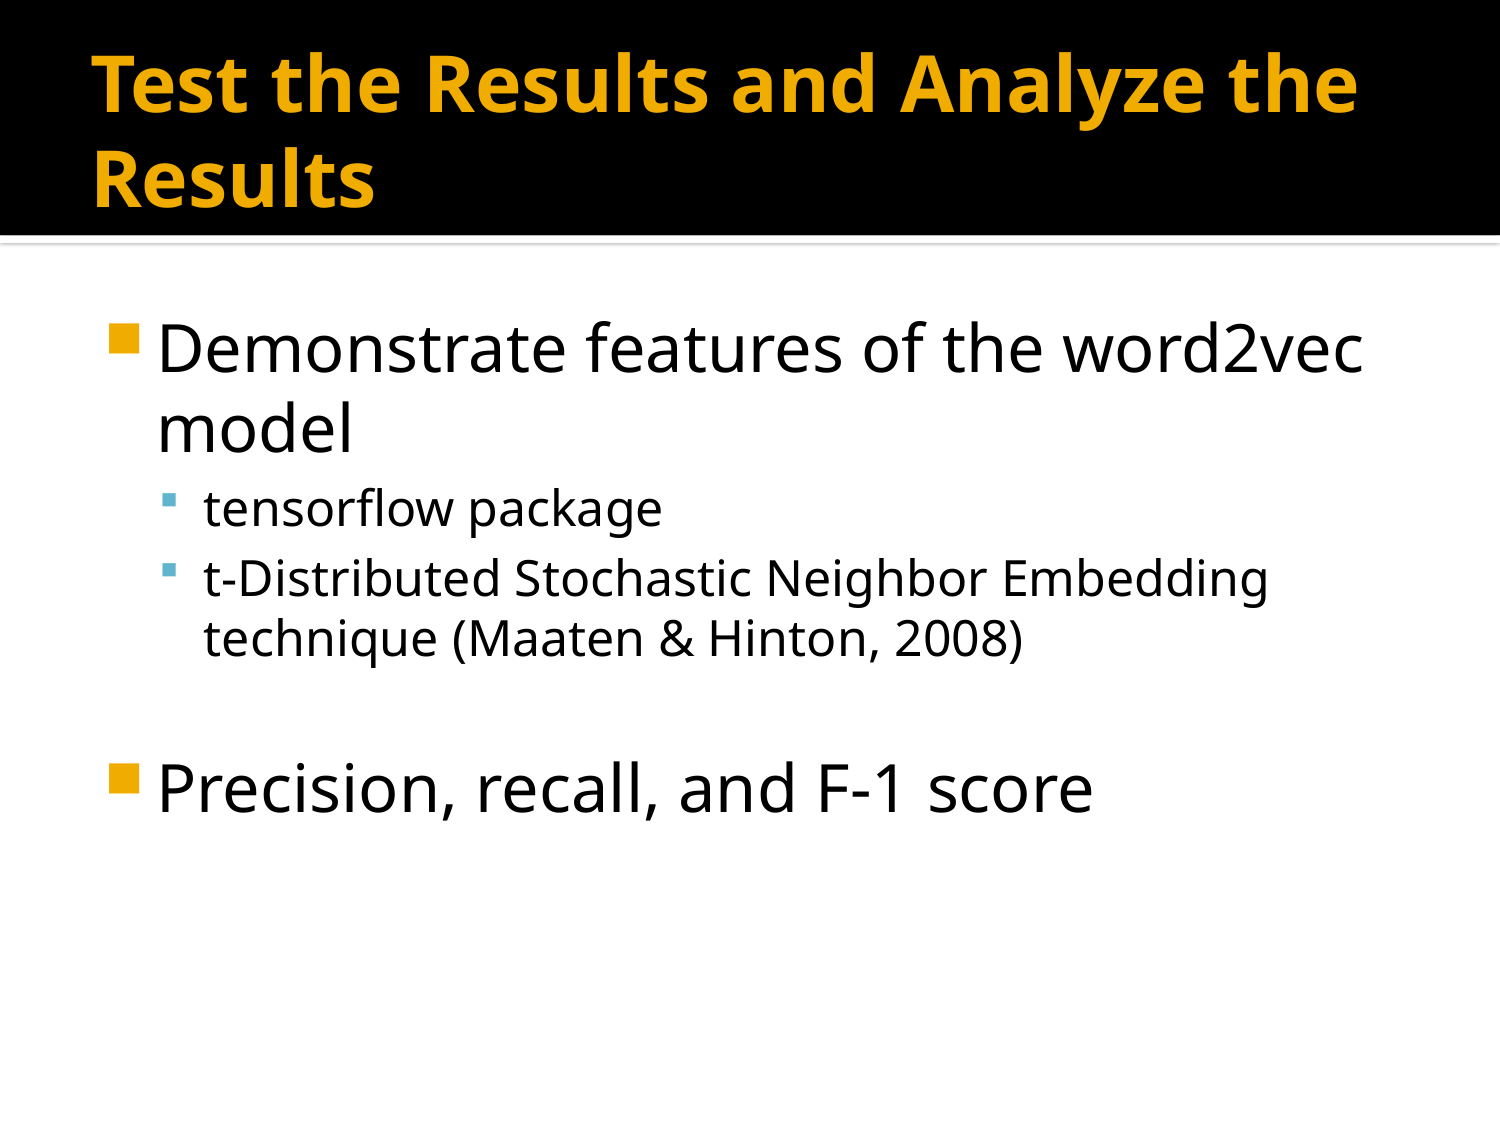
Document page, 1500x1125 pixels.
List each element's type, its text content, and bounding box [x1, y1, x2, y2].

title Test the Results and Analyze the Results [75, 25, 1425, 231]
list Demonstrate features of the word2vec model tensorflow package t-Distributed Stochastic Neighbor Embedding technique (Maaten & Hinton, 2008) Precision, recall, and F-1 score [75, 291, 1425, 1050]
